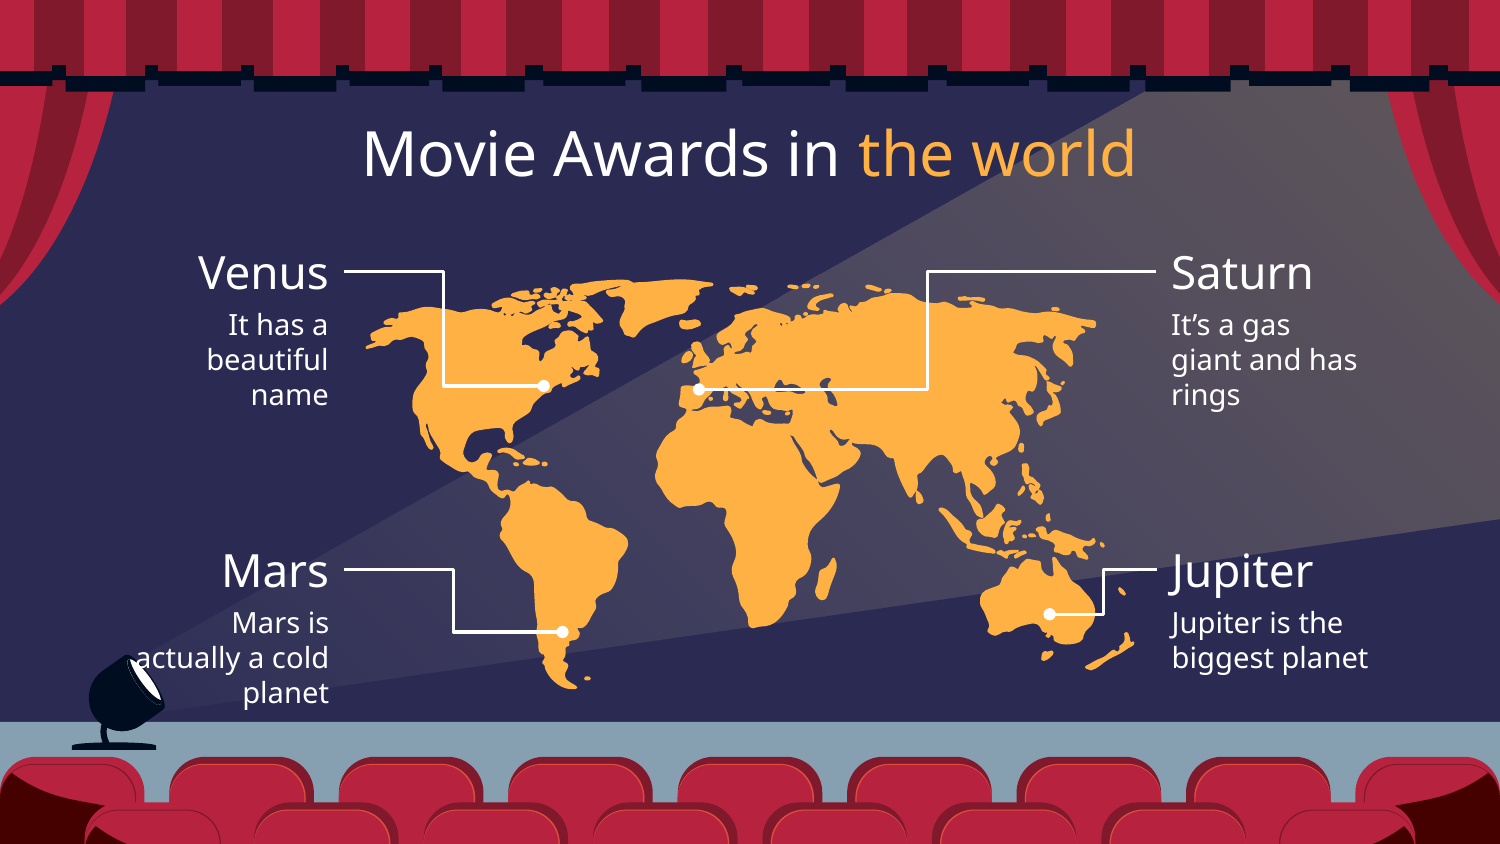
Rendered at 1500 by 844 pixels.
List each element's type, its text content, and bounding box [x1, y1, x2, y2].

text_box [343, 270, 544, 387]
text_box Mars is actually a cold planet [118, 602, 345, 697]
text_box Jupiter [1156, 537, 1383, 602]
text_box Jupiter is the biggest planet [1156, 602, 1383, 697]
title Movie Awards in the world [118, 99, 1382, 194]
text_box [344, 569, 563, 633]
text_box Venus [118, 239, 344, 303]
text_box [698, 270, 1157, 390]
text_box It has a beautiful name [118, 303, 344, 399]
text_box Mars [118, 537, 345, 602]
text_box It’s a gas giant and has rings [1156, 303, 1382, 399]
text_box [1049, 569, 1157, 615]
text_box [364, 279, 1135, 690]
text_box Saturn [1156, 239, 1382, 303]
